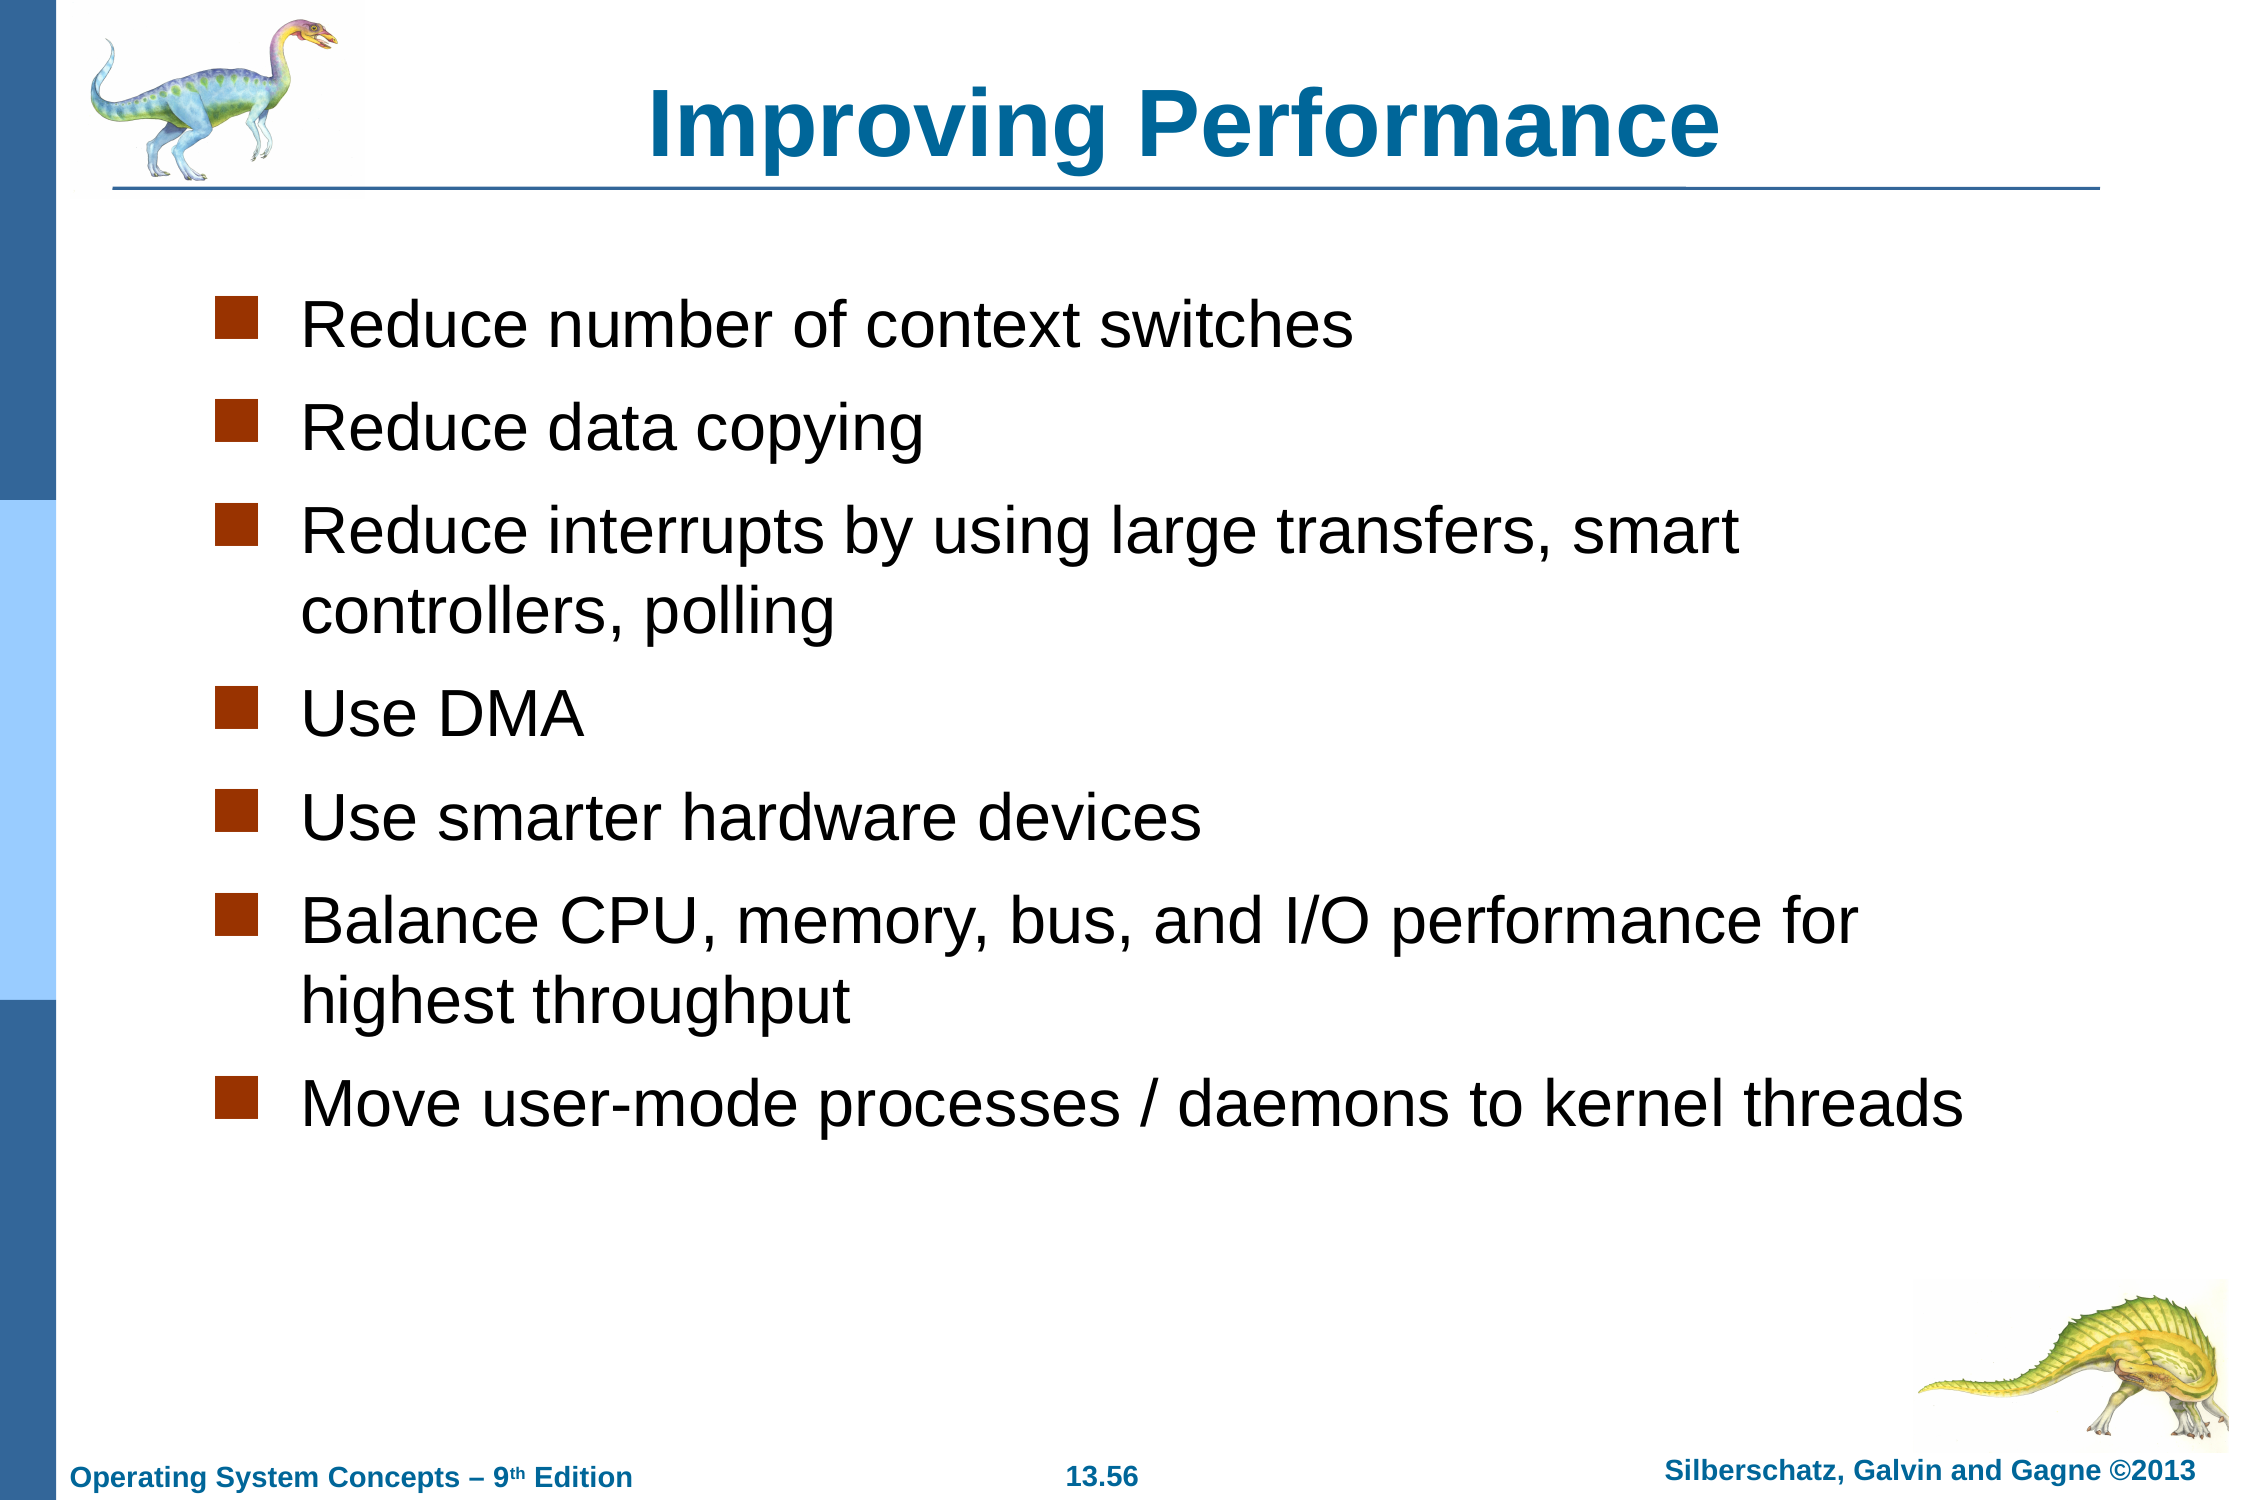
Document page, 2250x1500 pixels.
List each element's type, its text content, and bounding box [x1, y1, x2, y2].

picture [1913, 1279, 2229, 1453]
list Reduce number of context switches Reduce data copying Reduce interrupts by using large transfers, smart controllers, polling Use DMA Use smarter hardware devices Balance CPU, memory, bus, and I/O performance for highest throughput Move user-mode processes / daemons to kernel threads [198, 269, 2071, 1261]
picture [70, 0, 365, 199]
title Improving Performance [232, 60, 2138, 187]
